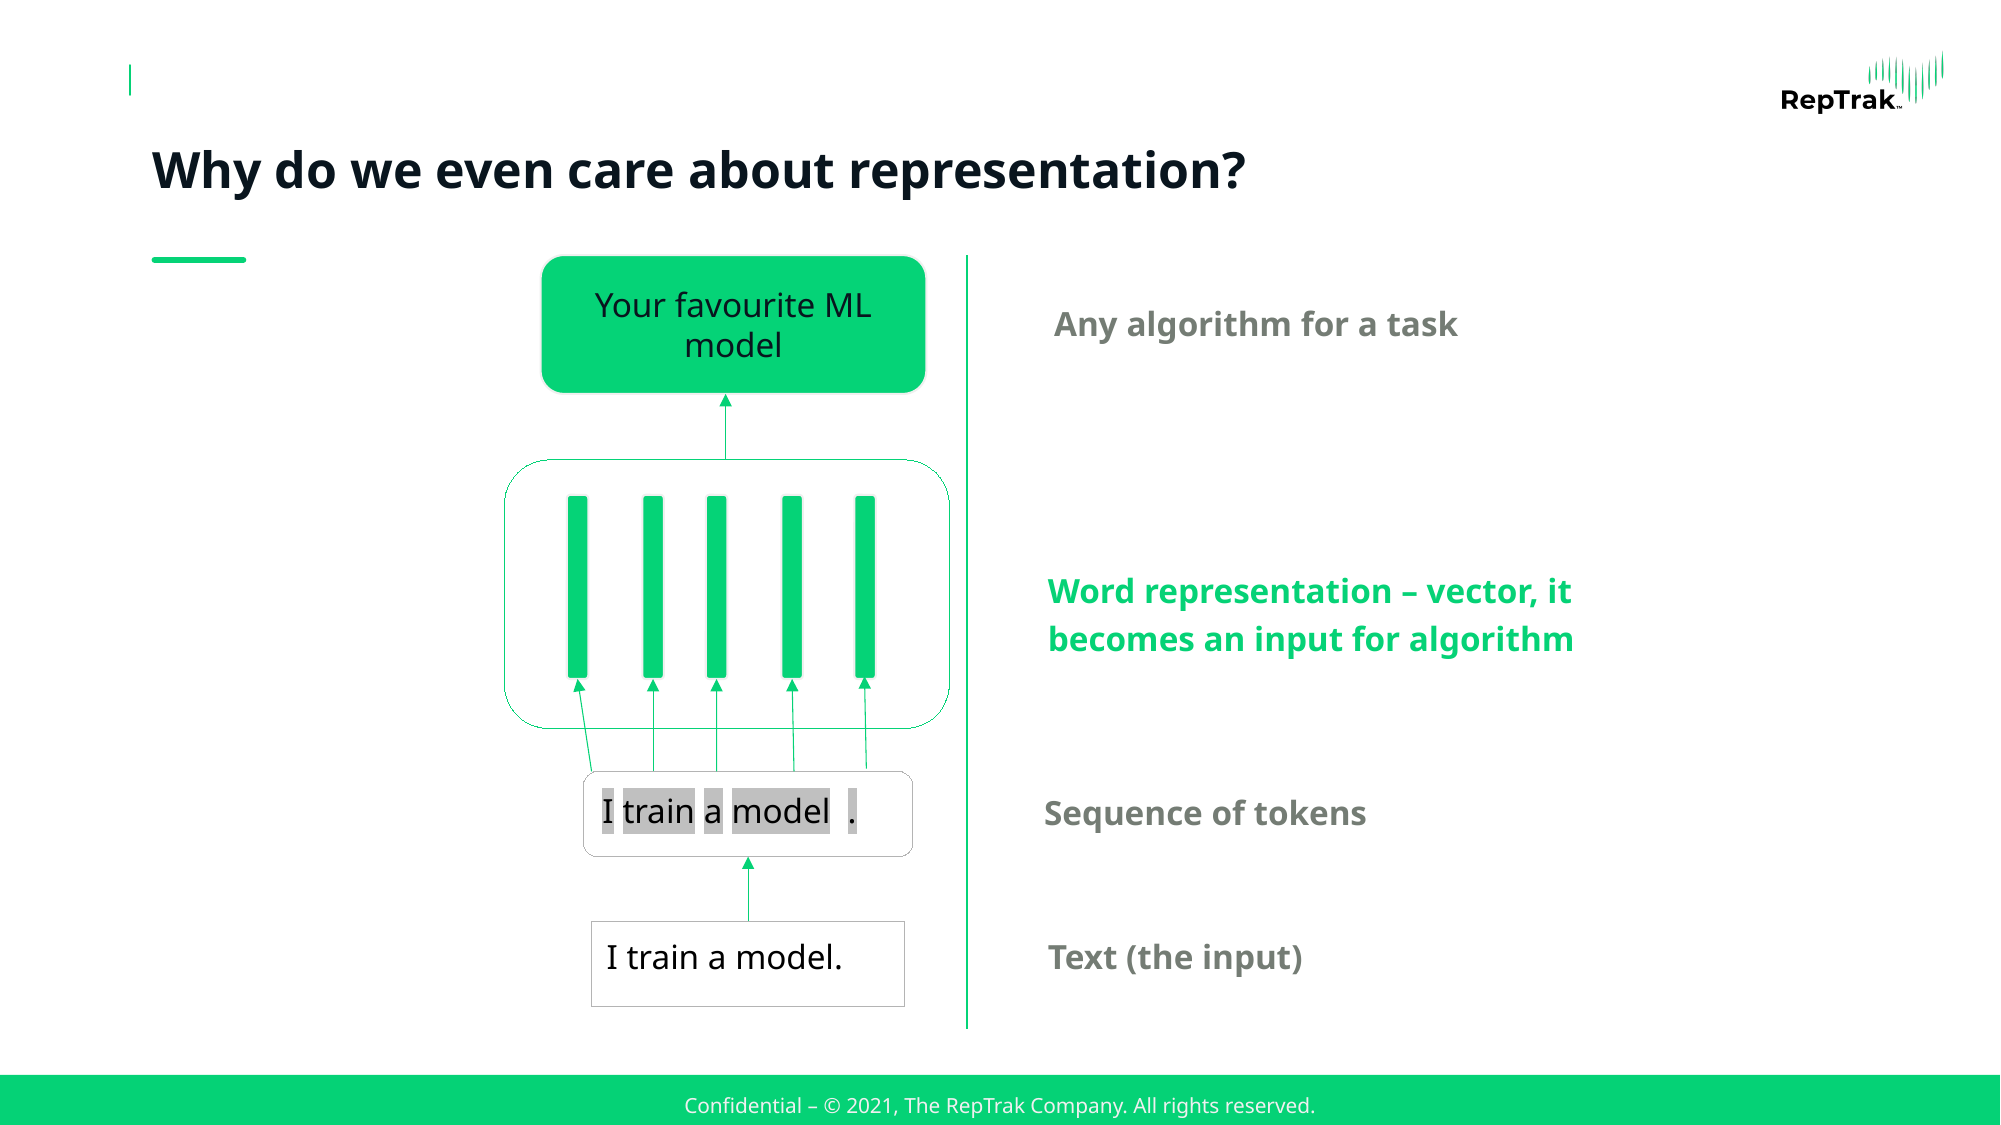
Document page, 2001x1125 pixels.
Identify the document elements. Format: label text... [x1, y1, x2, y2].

text_box [504, 459, 950, 729]
text_box I train a model . [583, 771, 913, 857]
title Why do we even care about representation? [137, 111, 1863, 234]
text_box Sequence of tokens [1029, 777, 1449, 851]
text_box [577, 678, 592, 772]
list I train a model. [591, 921, 905, 1007]
picture [1772, 41, 1953, 123]
footer Confidential – © 2021, The RepTrak Company. All rights reserved. [0, 1074, 2000, 1125]
text_box Word representation – vector, it becomes an input for algorithm [1032, 555, 1730, 629]
text_box Your favourite ML model [539, 254, 928, 395]
text_box Text (the input) [1032, 921, 1402, 995]
text_box Any algorithm for a task [1039, 287, 1548, 362]
